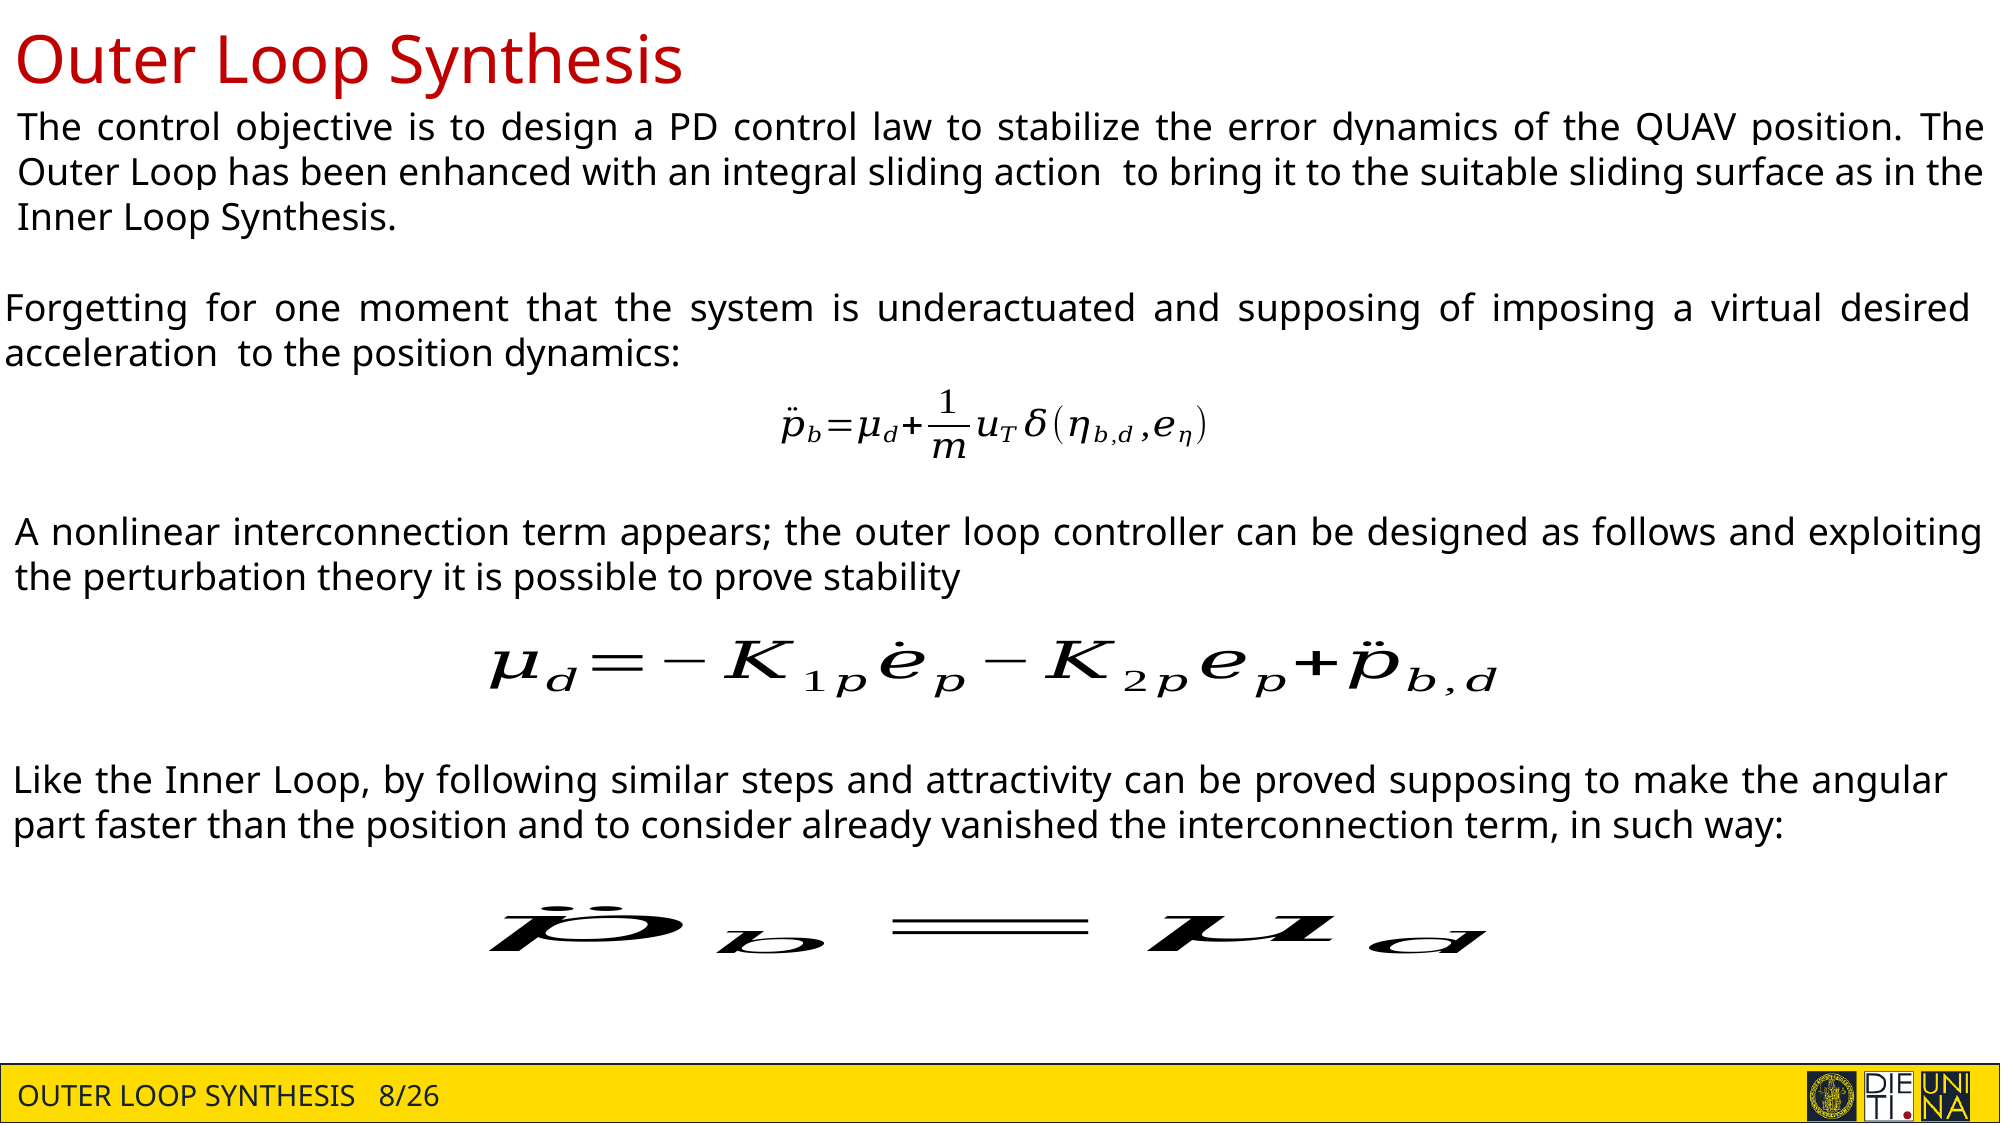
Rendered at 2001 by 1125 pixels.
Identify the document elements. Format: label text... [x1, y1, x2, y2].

text_box OUTER LOOP SYNTHESIS 8/26 [2, 1069, 1376, 1125]
text_box [0, 1063, 2000, 1123]
text_box A nonlinear interconnection term appears; the outer loop controller can be designed as follows and exploiting the perturbation theory it is possible to prove stability [0, 500, 2000, 606]
text_box The control objective is to design a PD control law to stabilize the error dynamics of the QUAV position. The Outer Loop has been enhanced with an integral sliding action to bring it to the suitable sliding surface as in the Inner Loop Synthesis. [2, 95, 2000, 246]
text_box Like the Inner Loop, by following similar steps and attractivity can be proved supposing to make the angular part faster than the position and to consider already vanished the interconnection term, in such way: [0, 748, 1965, 854]
text_box Outer Loop Synthesis [0, 9, 1002, 105]
picture [1806, 1069, 1970, 1123]
